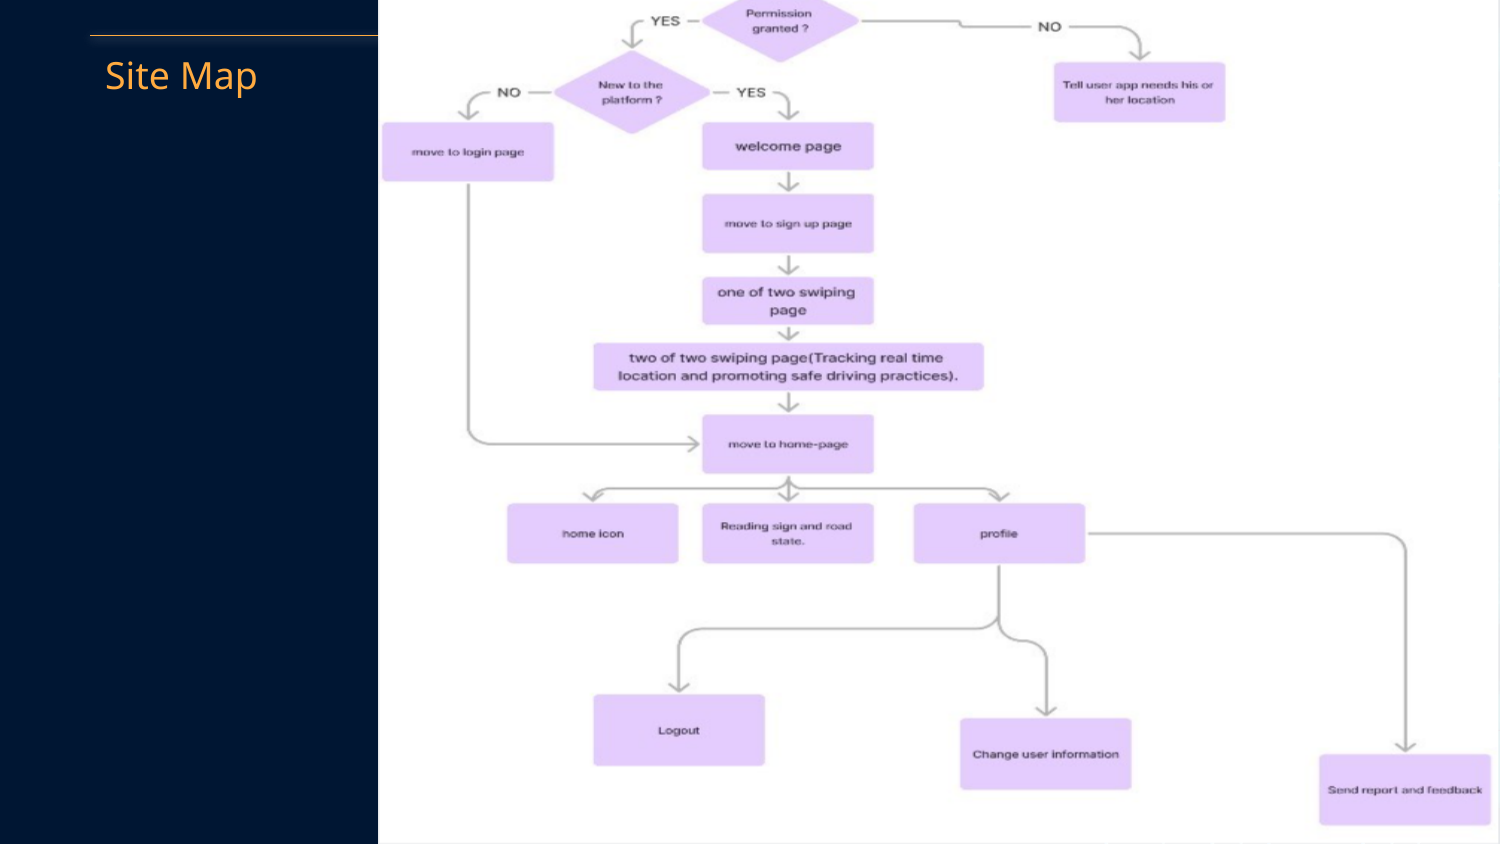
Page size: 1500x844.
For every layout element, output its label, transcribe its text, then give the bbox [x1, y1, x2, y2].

title Site Map [90, 42, 304, 97]
picture [0, 0, 1500, 844]
